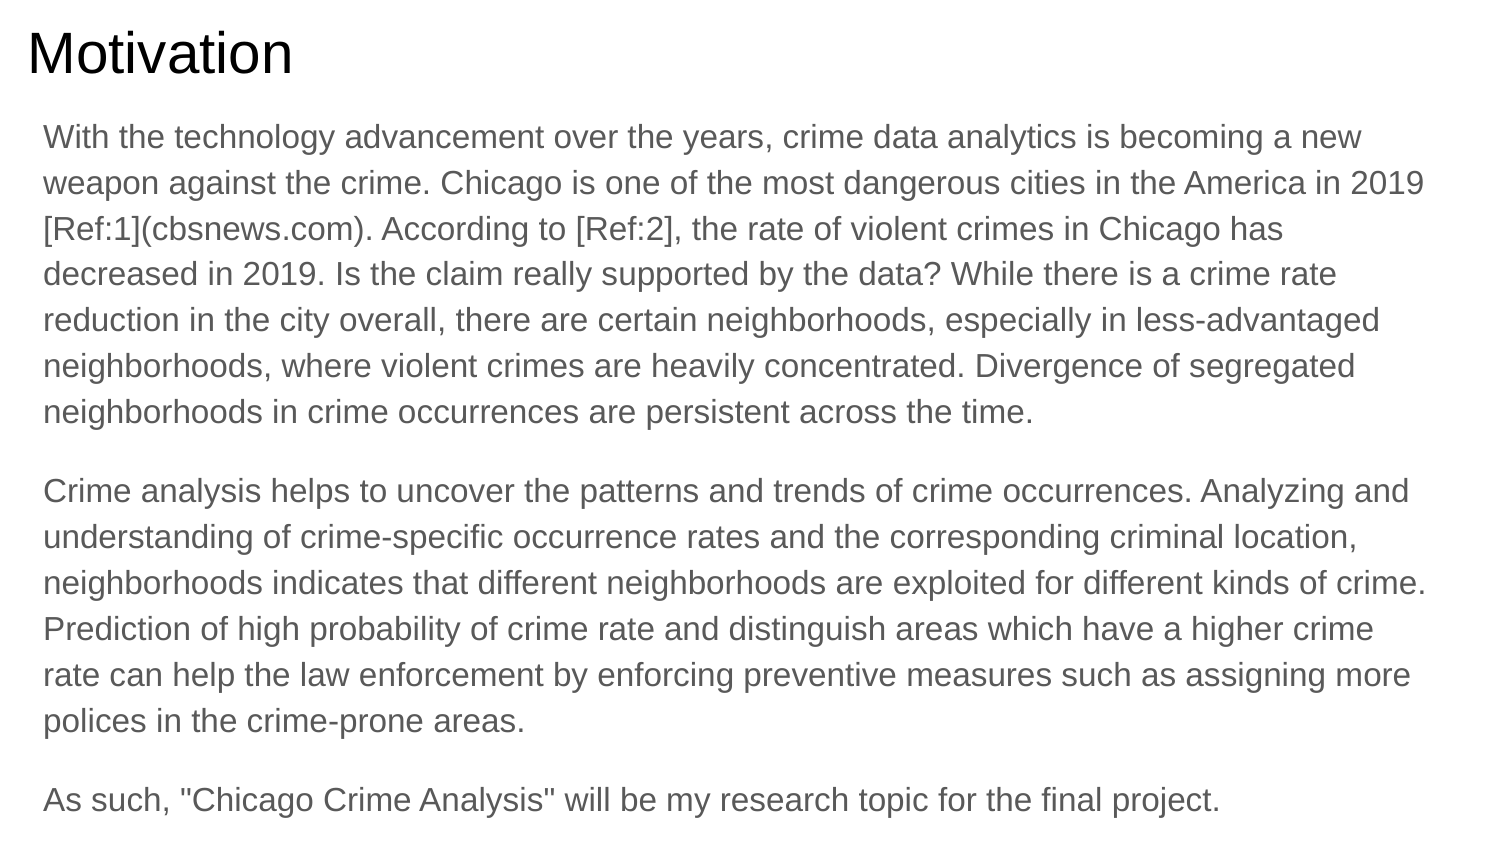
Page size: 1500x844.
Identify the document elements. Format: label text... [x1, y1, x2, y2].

list With the technology advancement over the years, crime data analytics is becoming a new weapon against the crime. Chicago is one of the most dangerous cities in the America in 2019 [Ref:1](cbsnews.com). According to [Ref:2], the rate of violent crimes in Chicago has decreased in 2019. Is the claim really supported by the data? While there is a crime rate reduction in the city overall, there are certain neighborhoods, especially in less-advantaged neighborhoods, where violent crimes are heavily concentrated. Divergence of segregated neighborhoods in crime occurrences are persistent across the time. Crime analysis helps to uncover the patterns and trends of crime occurrences. Analyzing and understanding of crime-specific occurrence rates and the corresponding criminal location, neighborhoods indicates that different neighborhoods are exploited for different kinds of crime. Prediction of high probability of crime rate and distinguish areas which have a higher crime rate can help the law enforcement by enforcing preventive measures such as assigning more polices in the crime-prone areas. As such, "Chicago Crime Analysis" will be my research topic for the final project. [28, 93, 1449, 821]
title Motivation [12, 0, 1411, 94]
